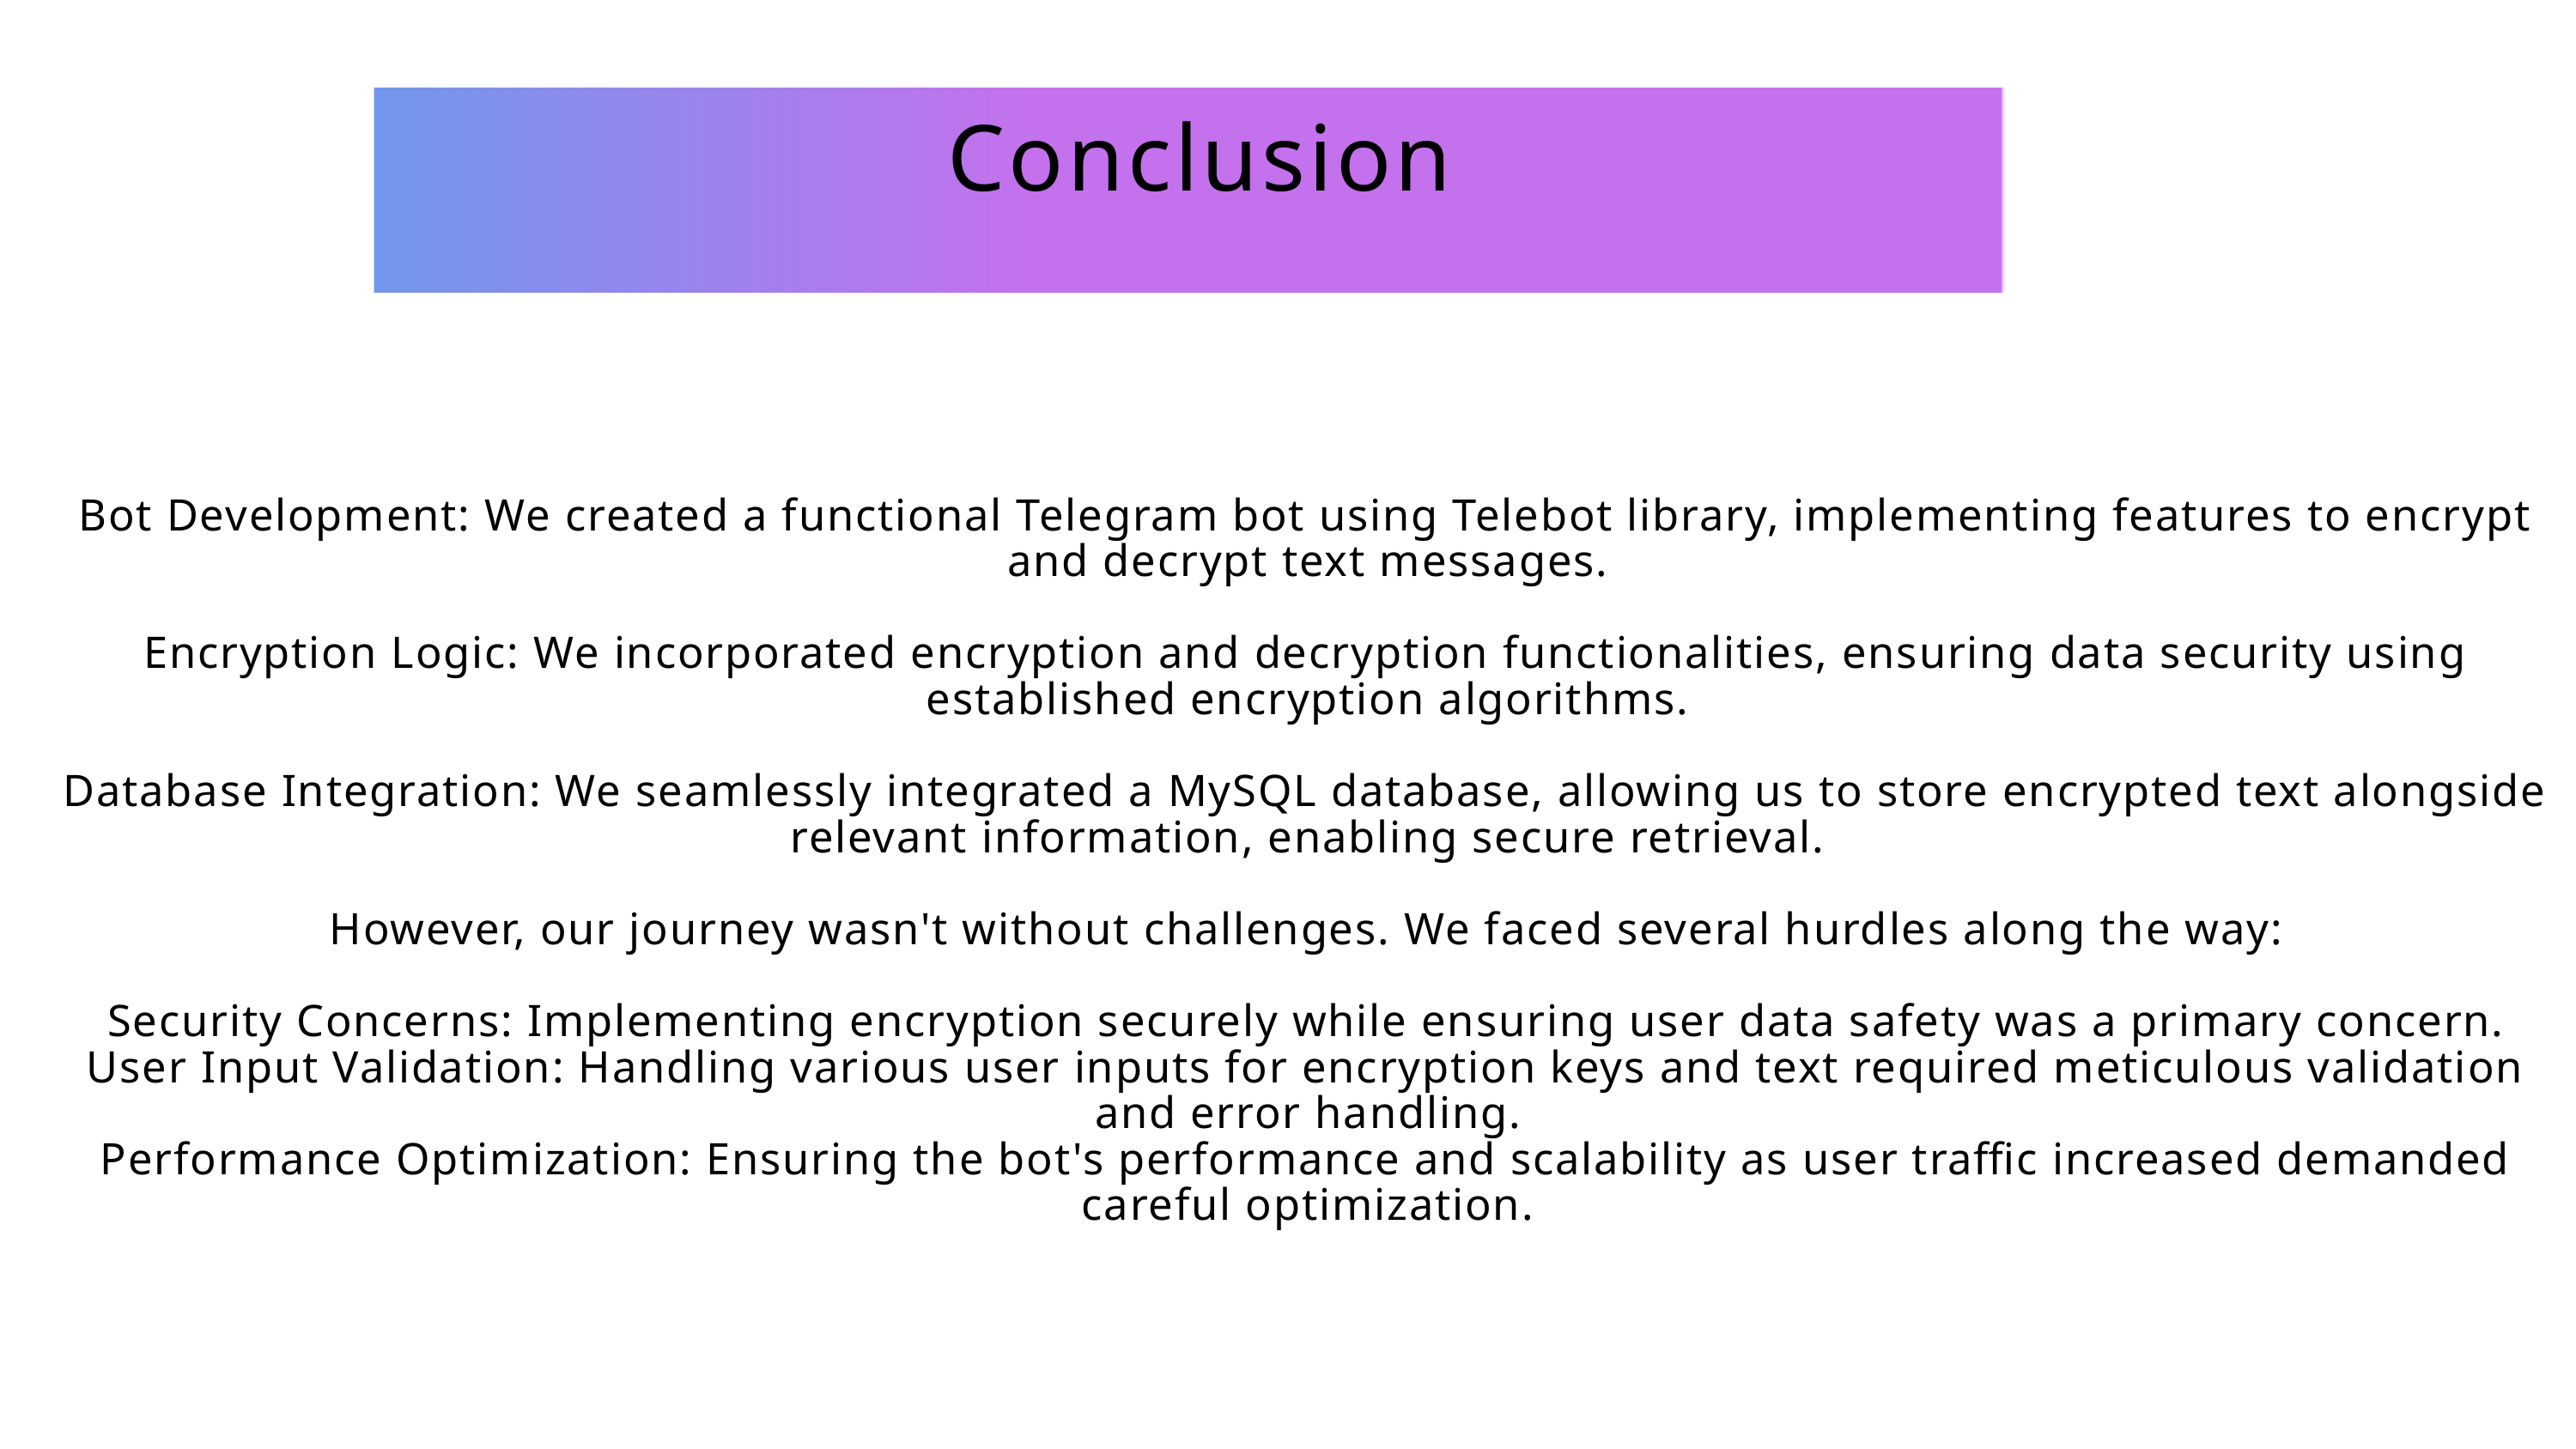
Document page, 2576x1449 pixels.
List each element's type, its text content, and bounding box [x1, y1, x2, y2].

text_box Bot Development: We created a functional Telegram bot using Telebot library, implementing features to encrypt and decrypt text messages. Encryption Logic: We incorporated encryption and decryption functionalities, ensuring data security using established encryption algorithms. Database Integration: We seamlessly integrated a MySQL database, allowing us to store encrypted text alongside relevant information, enabling secure retrieval. However, our journey wasn't without challenges. We faced several hurdles along the way: Security Concerns: Implementing encryption securely while ensuring user data safety was a primary concern. User Input Validation: Handling various user inputs for encryption keys and text required meticulous validation and error handling. Performance Optimization: Ensuring the bot's performance and scalability as user traffic increased demanded careful optimization. [39, 493, 2576, 1229]
text_box [374, 209, 2006, 293]
text_box Conclusion [374, 112, 2026, 209]
text_box [374, 88, 2006, 112]
